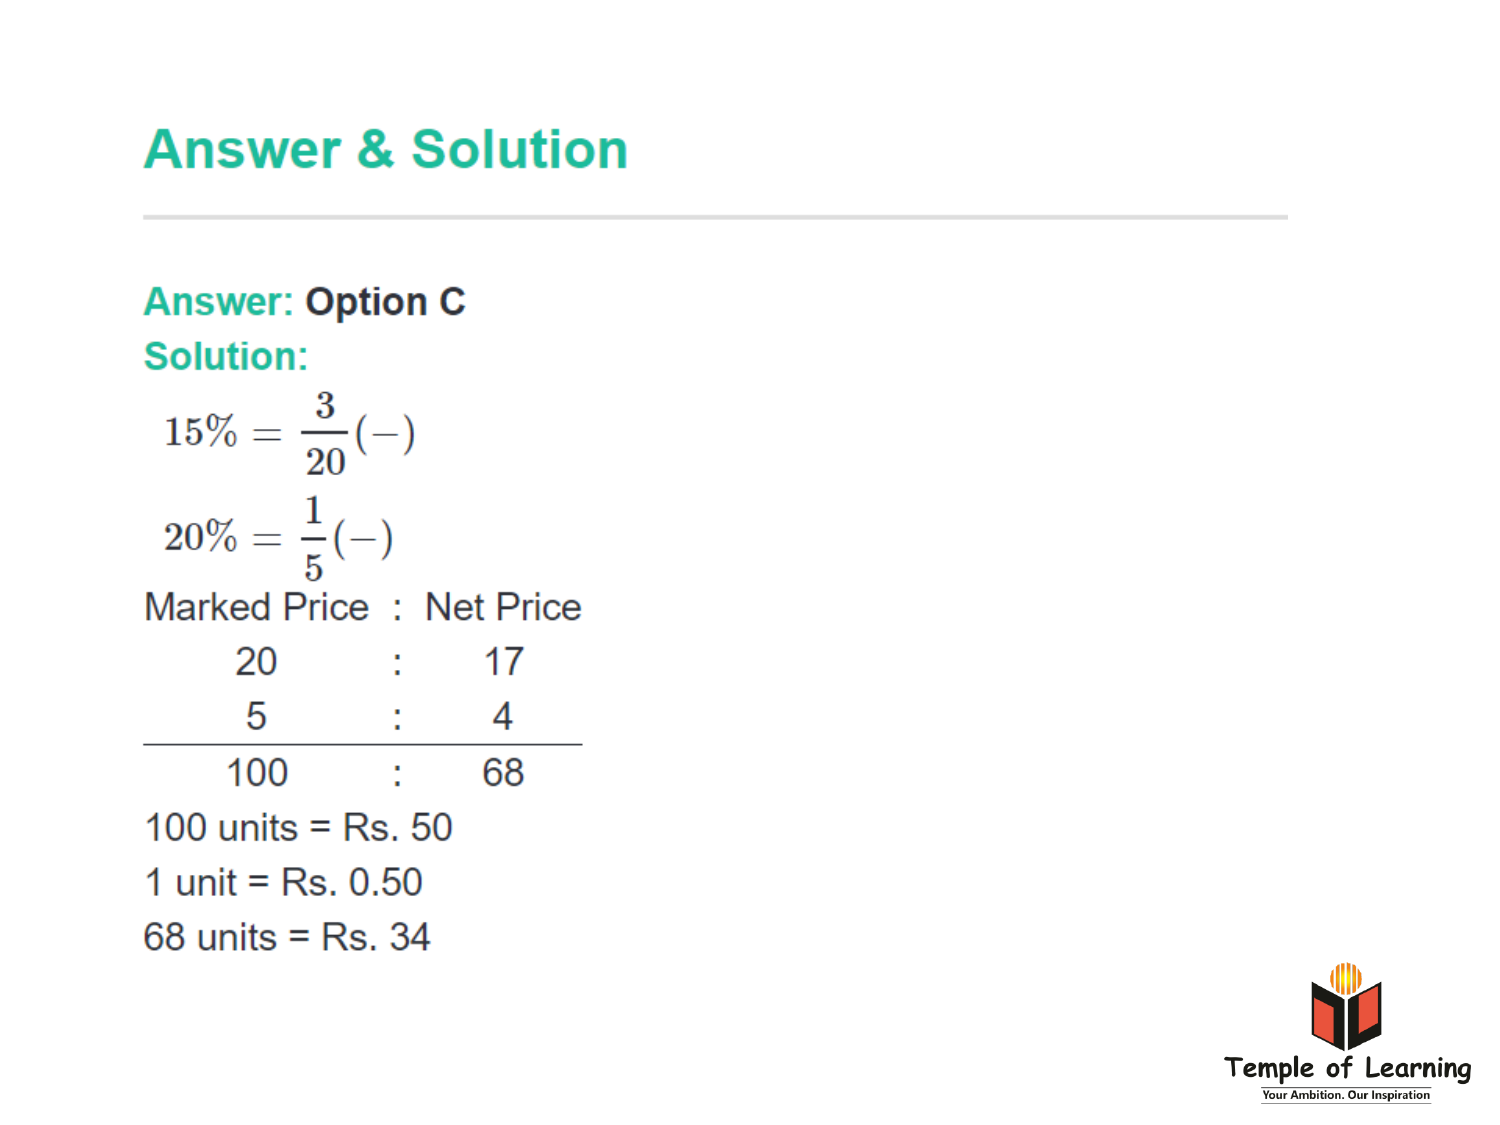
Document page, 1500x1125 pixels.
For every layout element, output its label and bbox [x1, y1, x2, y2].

picture [119, 112, 1471, 1104]
